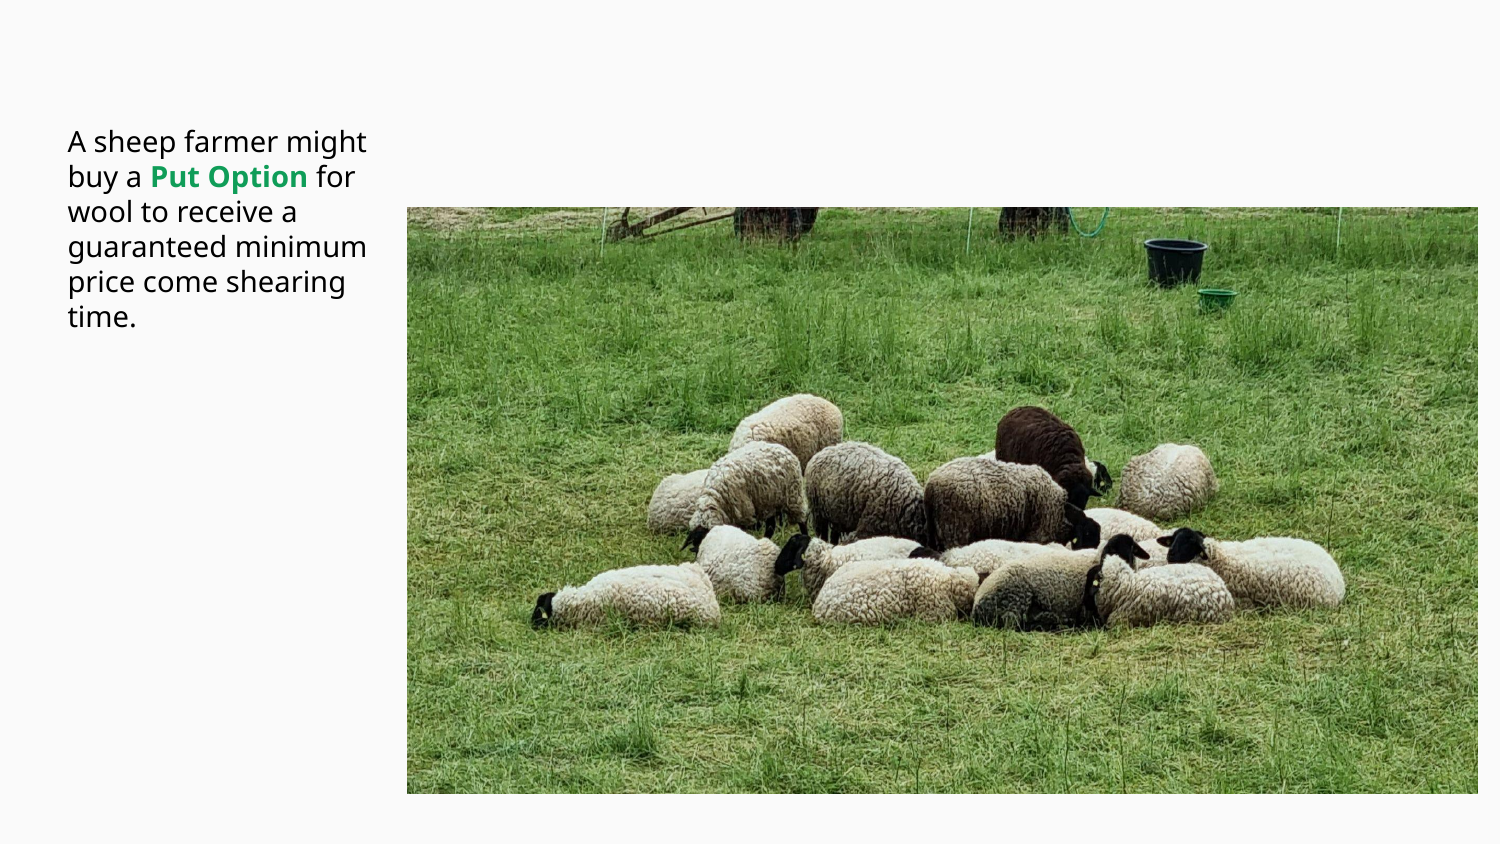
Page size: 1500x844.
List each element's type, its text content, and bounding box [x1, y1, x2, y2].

picture [406, 207, 1478, 795]
text_box A sheep farmer might buy a Put Option for wool to receive a guaranteed minimum price come shearing time. [52, 108, 427, 316]
